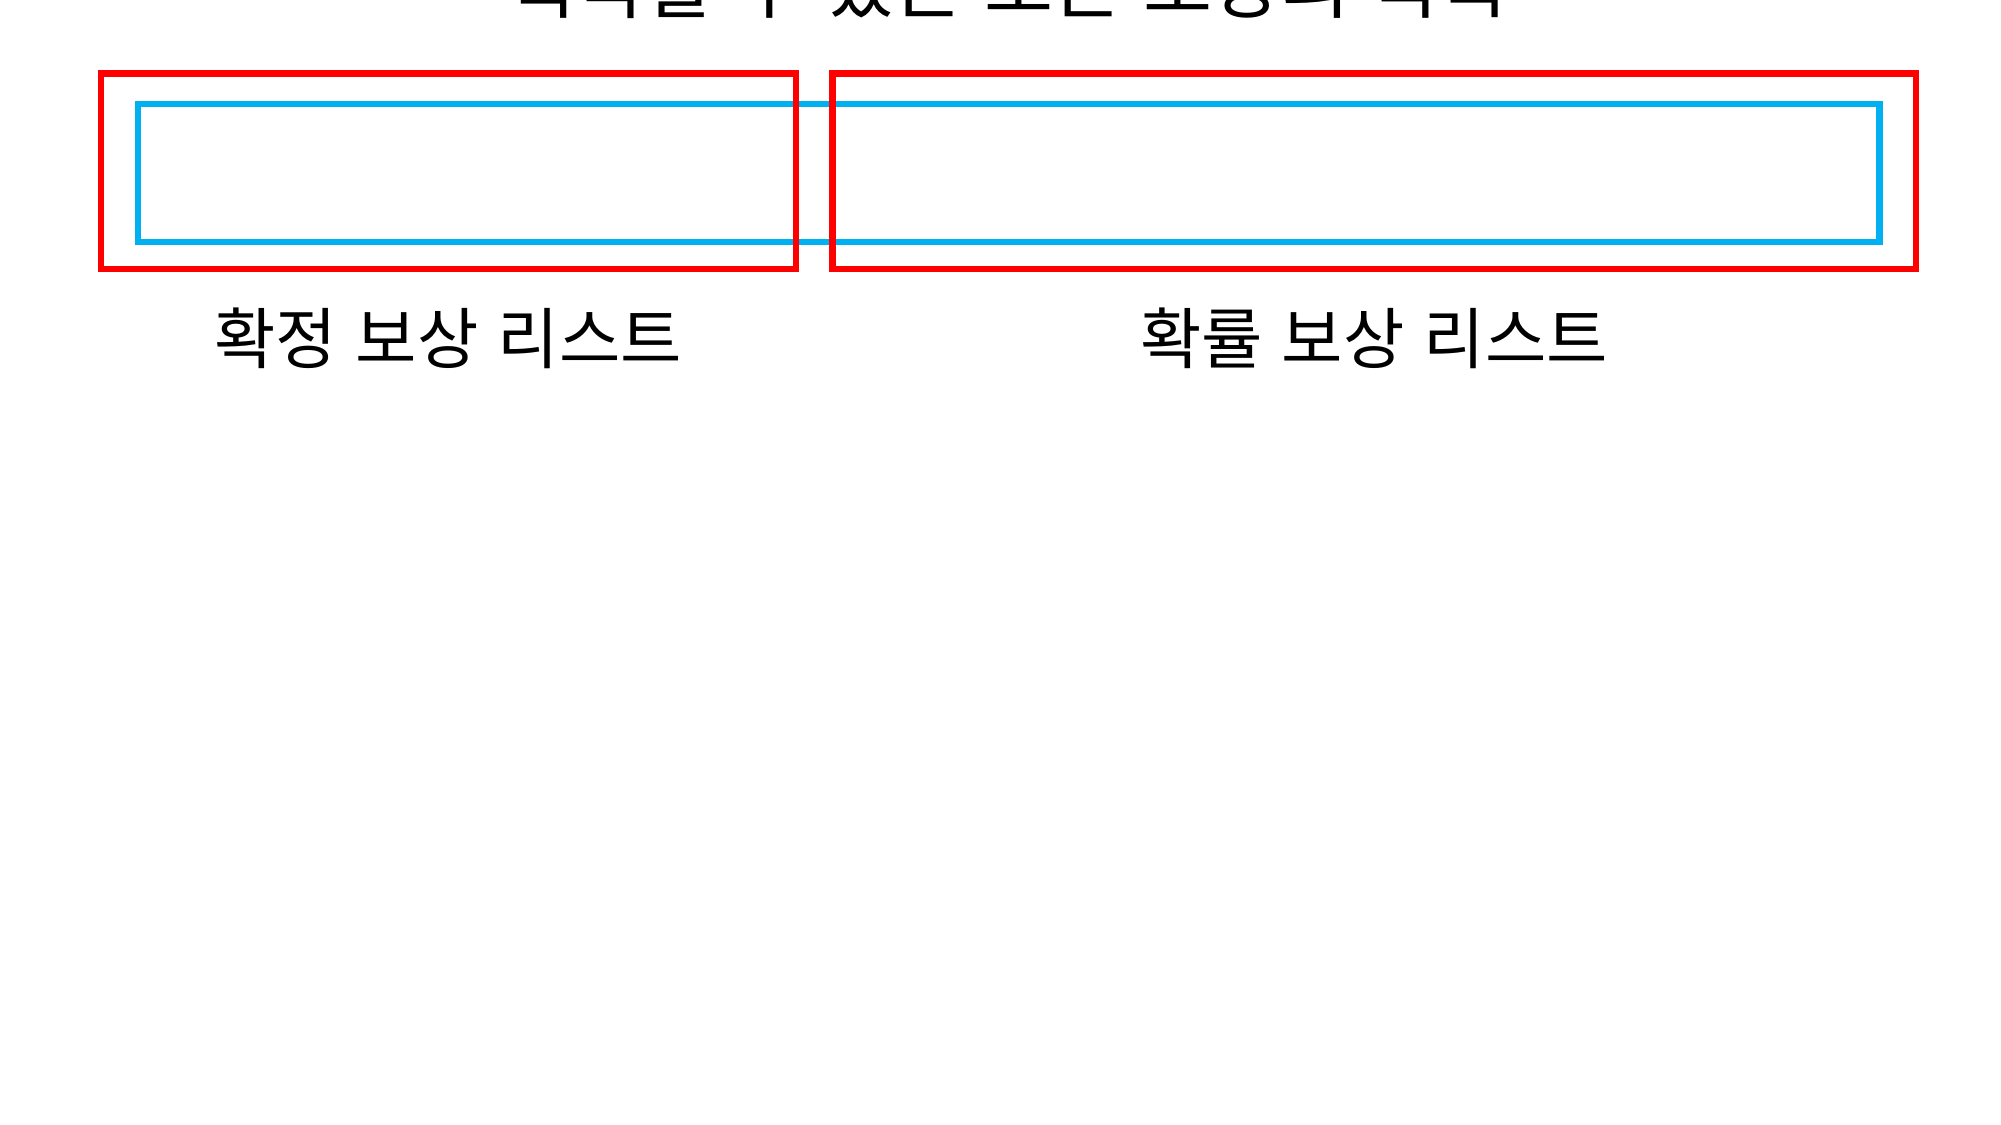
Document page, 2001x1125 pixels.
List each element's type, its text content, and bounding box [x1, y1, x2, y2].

text_box 확률 보상 리스트 [1125, 289, 1624, 385]
text_box 획득할 수 있는 모든 보상의 목록 [492, 0, 1525, 35]
text_box [832, 72, 1917, 270]
text_box 확정 보상 리스트 [199, 289, 698, 385]
text_box [797, 103, 832, 243]
text_box [100, 72, 797, 270]
